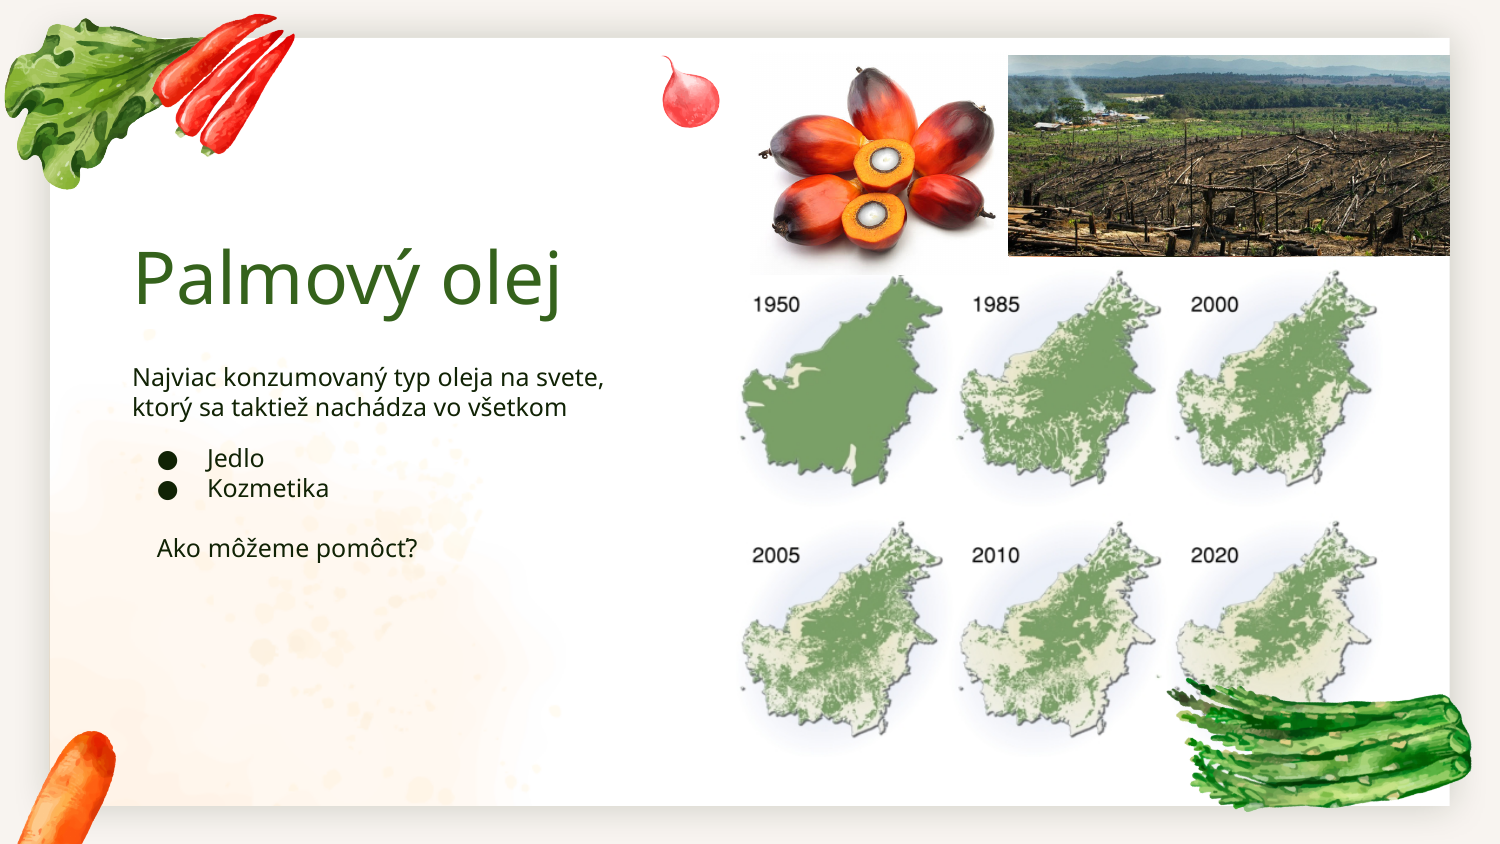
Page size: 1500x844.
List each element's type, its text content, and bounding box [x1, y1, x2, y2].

picture [736, 51, 1500, 844]
picture [631, 32, 736, 145]
picture [0, 716, 157, 844]
subtitle Najviac konzumovaný typ oleja na svete, ktorý sa taktiež nachádza vo všetkom Jedlo Kozmetika Ako môžeme pomôcť? [116, 346, 650, 627]
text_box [0, 0, 338, 199]
title Palmový olej [116, 216, 650, 311]
